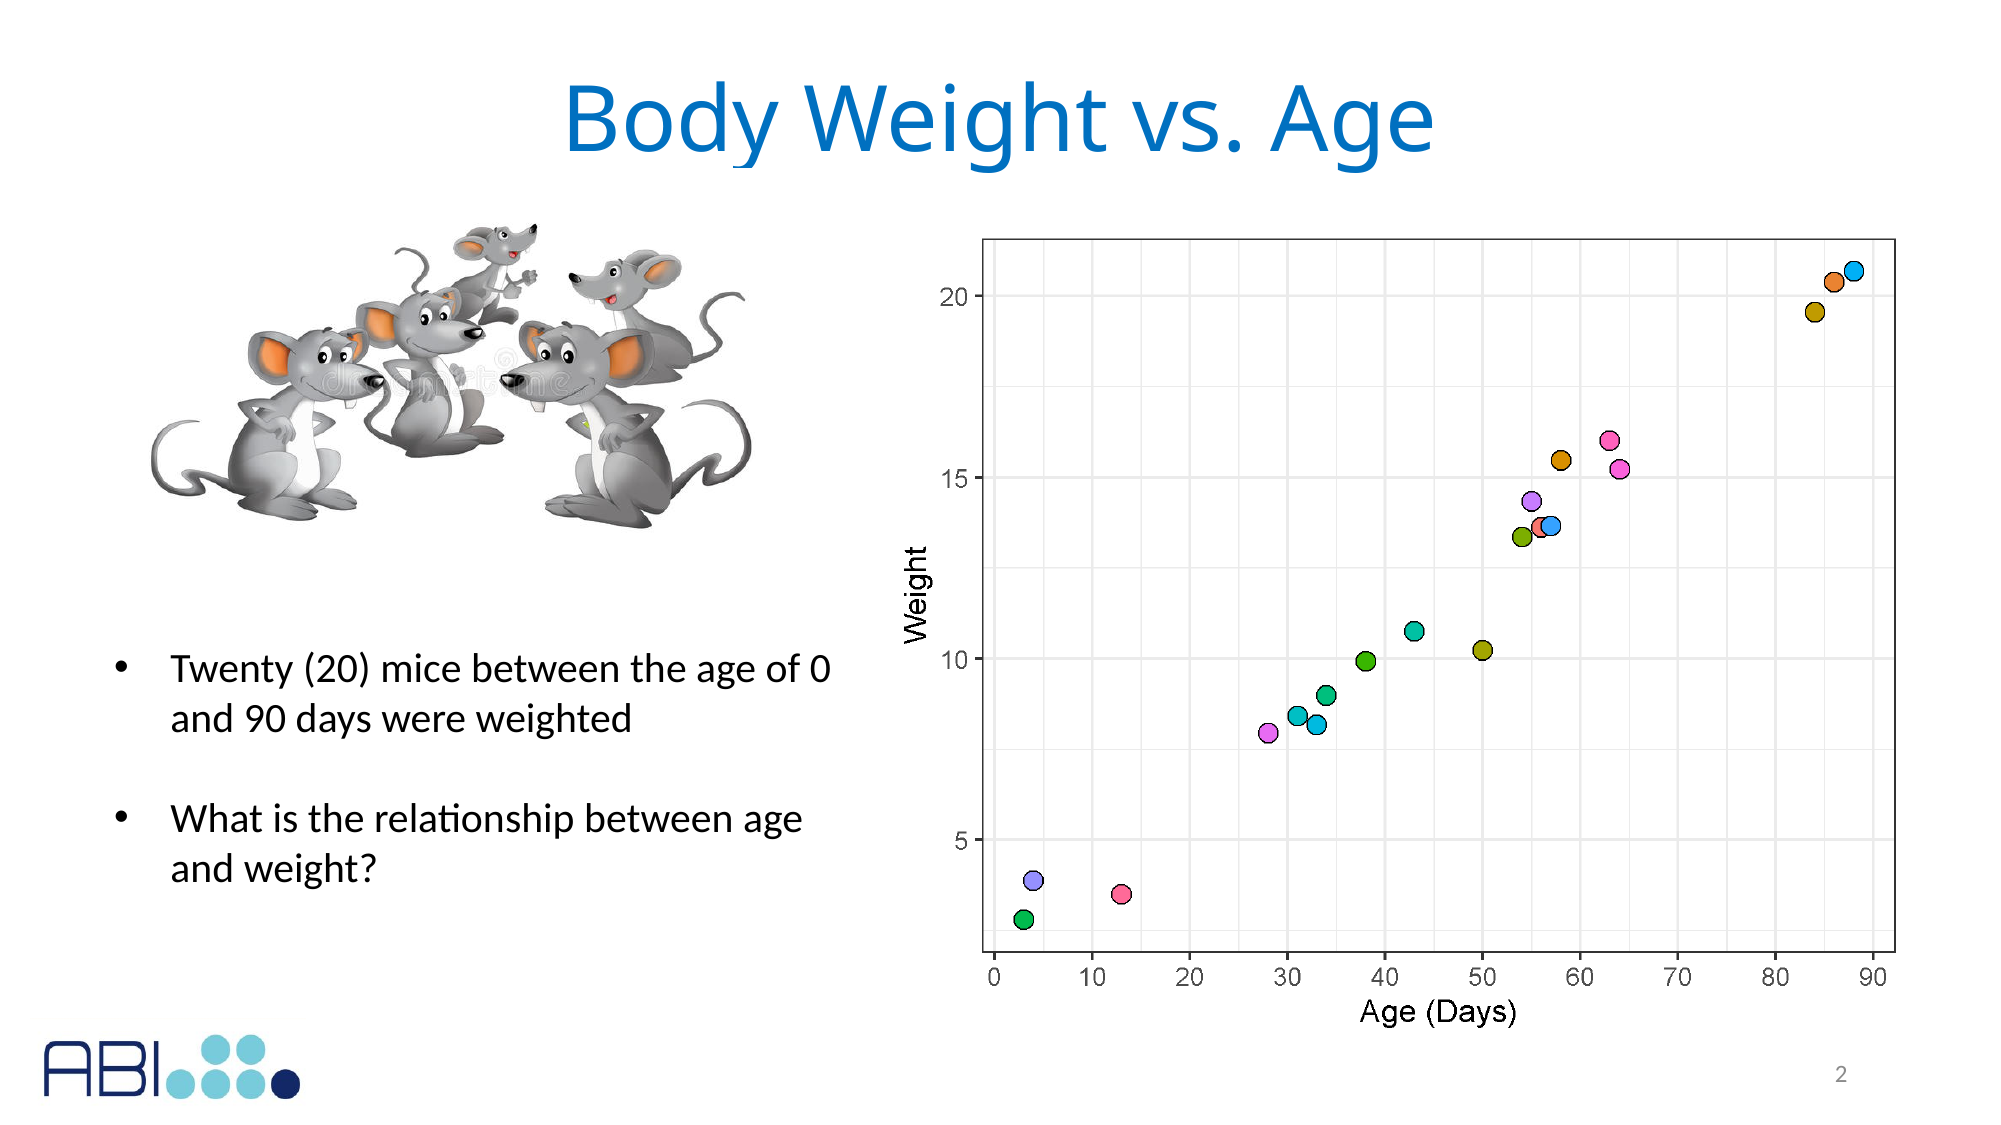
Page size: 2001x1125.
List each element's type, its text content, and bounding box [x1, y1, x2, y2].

text_box Twenty (20) mice between the age of 0 and 90 days were weighted What is the relationship between age and weight? [99, 633, 869, 899]
title Body Weight vs. Age [137, 59, 1863, 185]
picture [886, 223, 1911, 1043]
picture [114, 168, 789, 575]
picture [30, 1018, 306, 1109]
slide_number 2 [1412, 1043, 1863, 1103]
